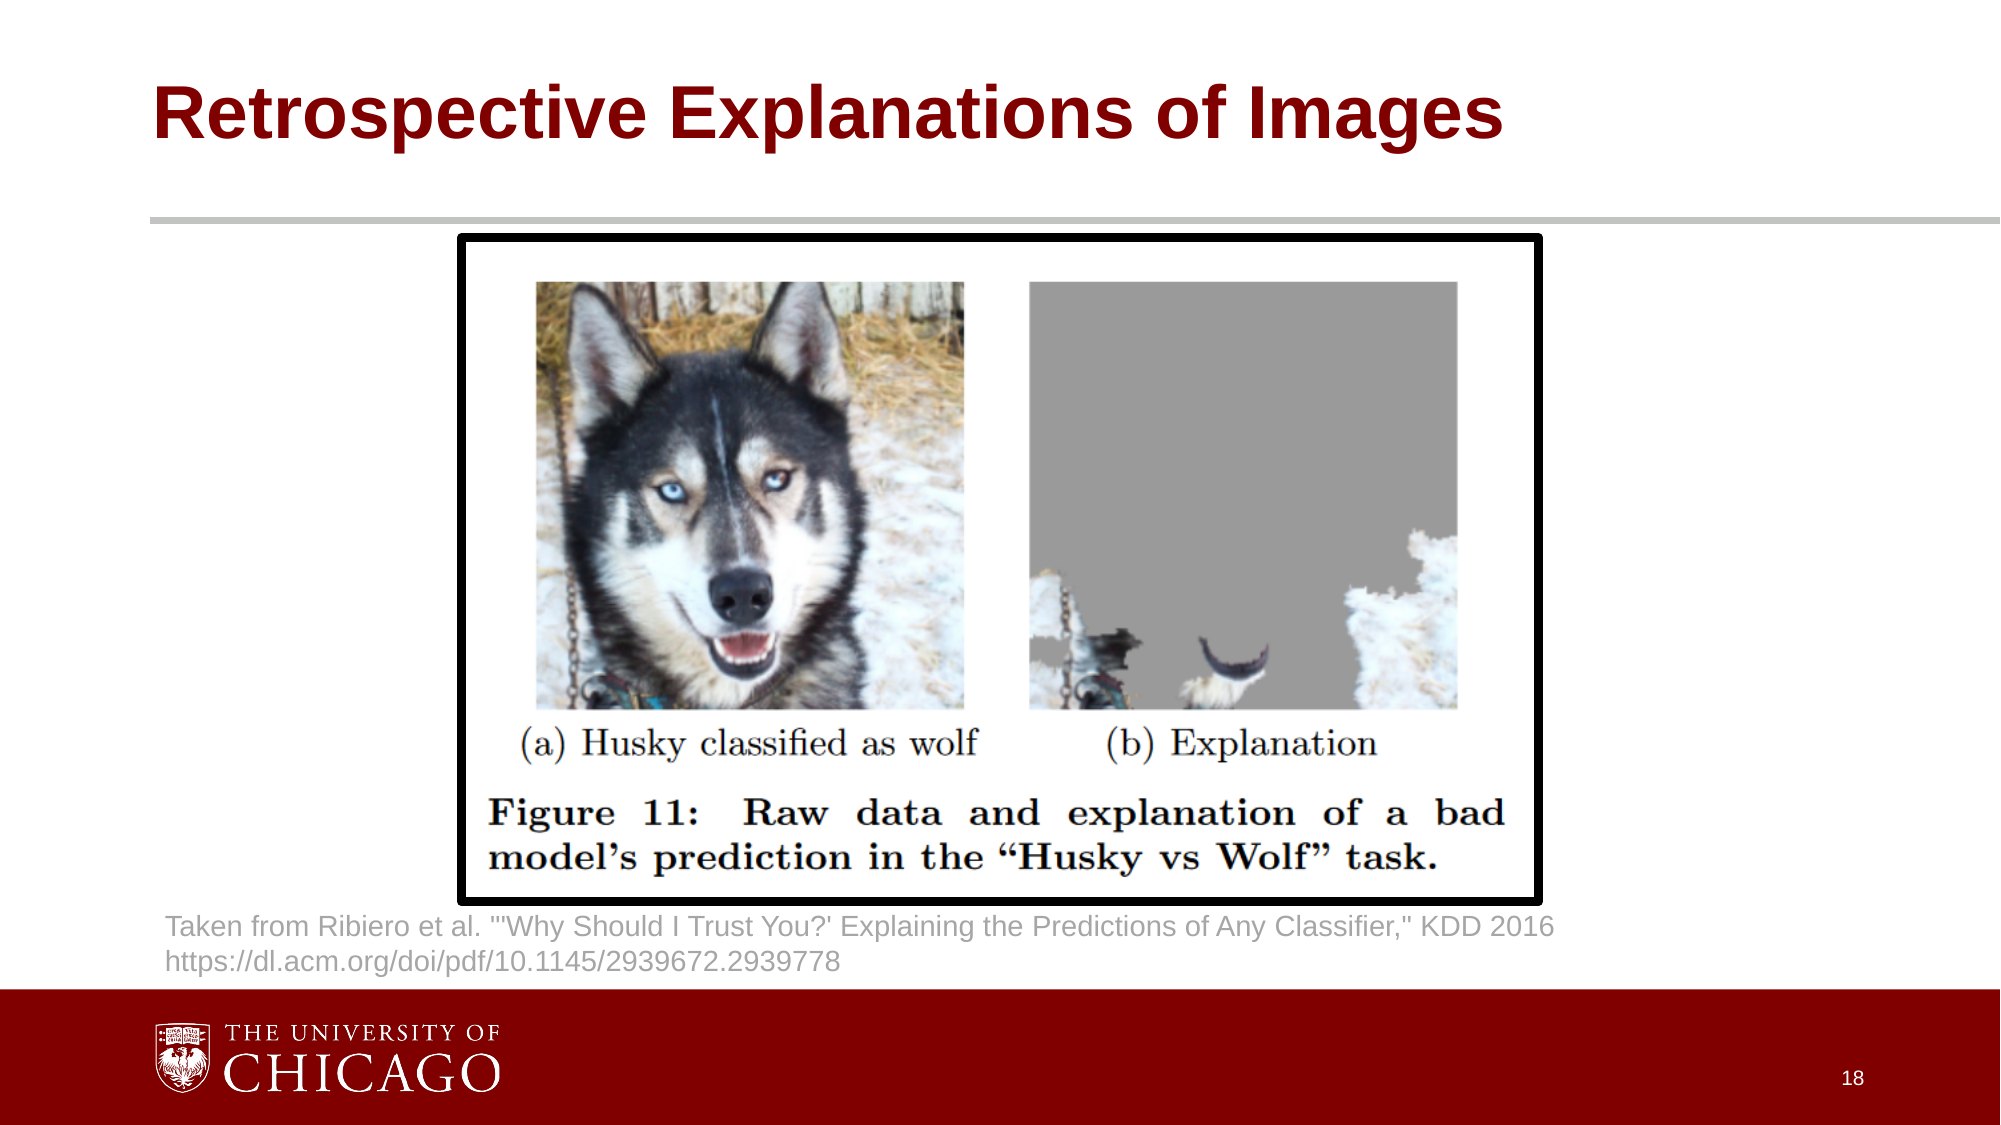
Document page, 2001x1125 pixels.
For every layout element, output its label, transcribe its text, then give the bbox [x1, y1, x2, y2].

text_box Taken from Ribiero et al. "'Why Should I Trust You?' Explaining the Predictions of Any Classifier," KDD 2016 https://dl.acm.org/doi/pdf/10.1145/2939672.2939778 [150, 899, 1900, 985]
title Retrospective Explanations of Images [137, 0, 1863, 218]
slide_number 18 [1412, 1046, 1880, 1107]
picture [466, 242, 1534, 897]
